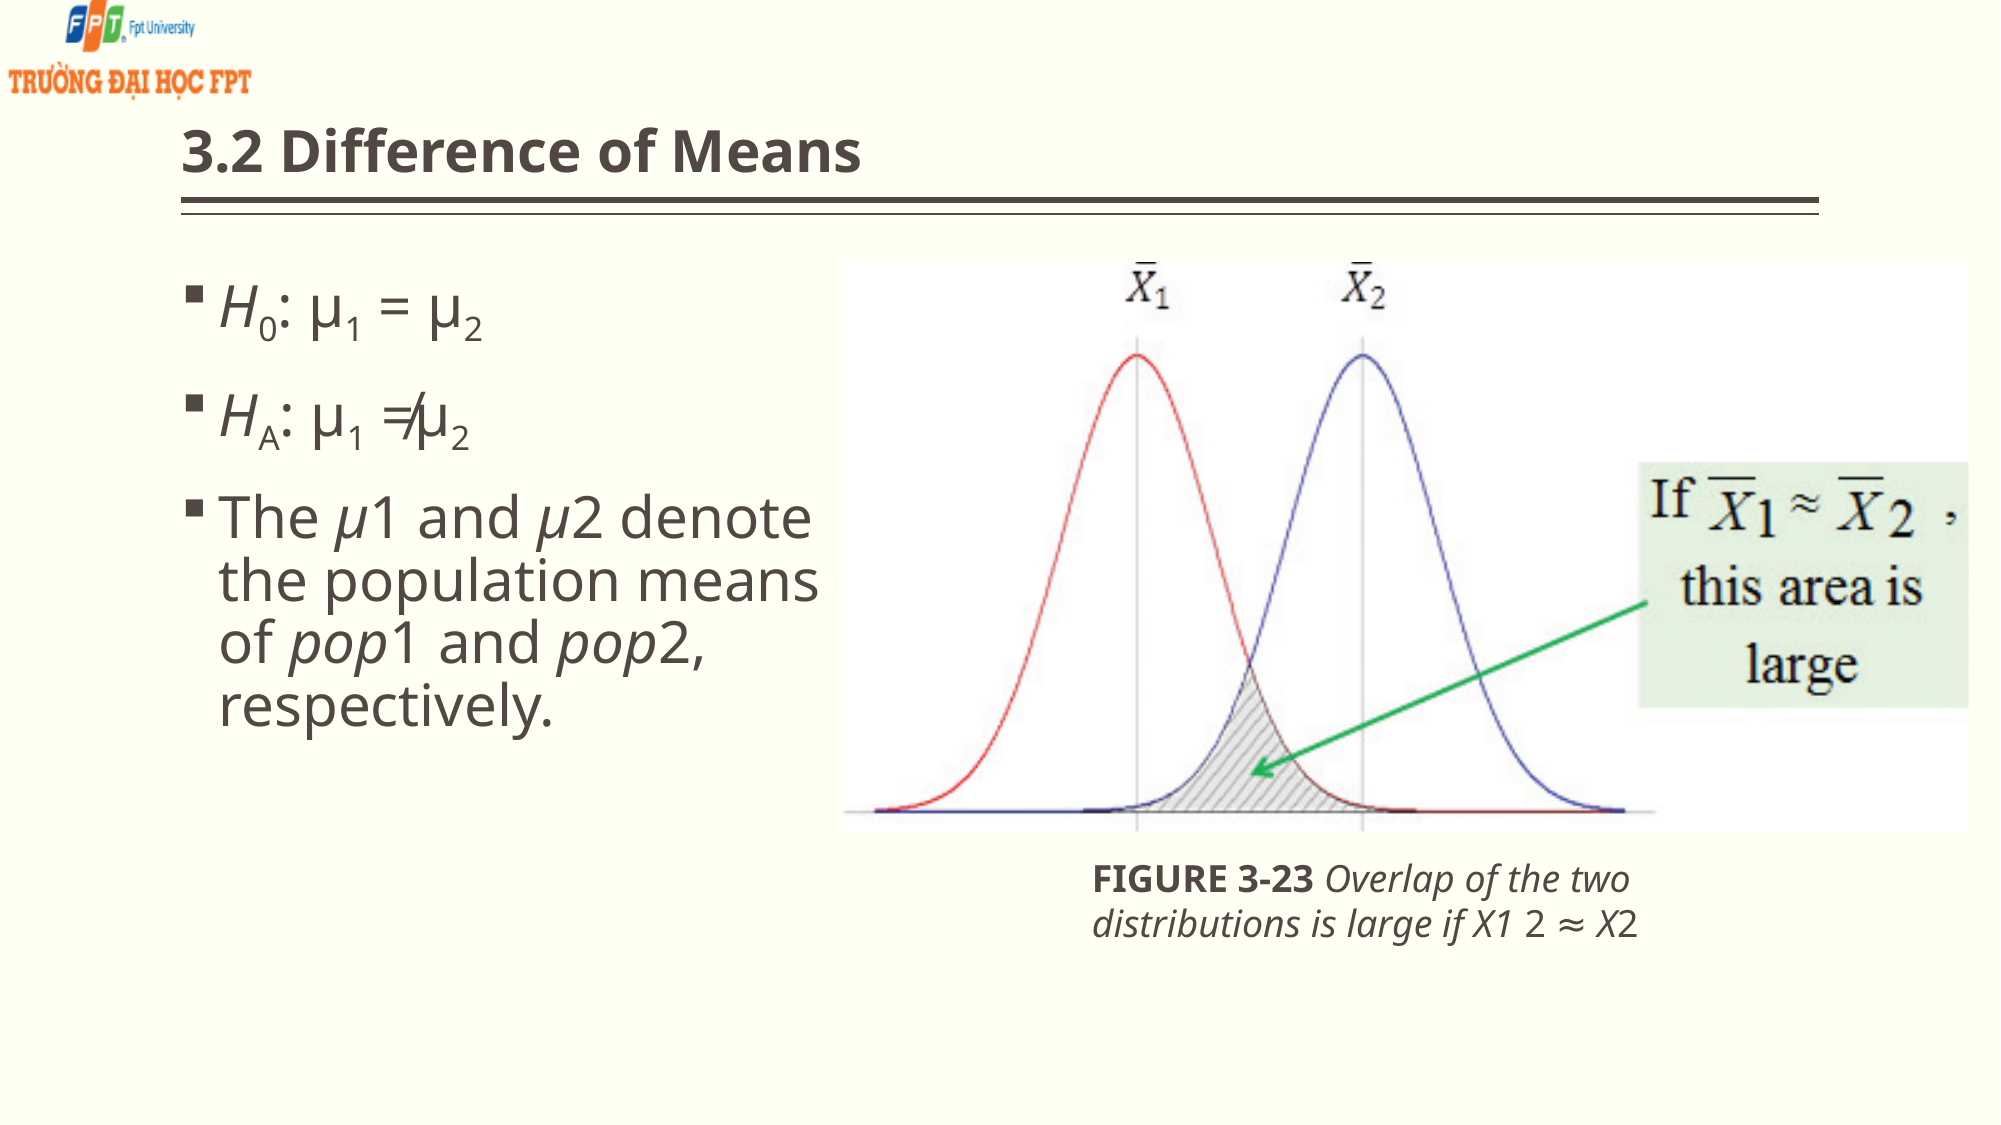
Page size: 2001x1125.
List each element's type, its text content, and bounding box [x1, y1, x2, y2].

title 3.2 Difference of Means [181, 12, 1819, 193]
picture [0, 0, 272, 114]
list H0: μ1 = μ2 HA: μ1 ≠μ2 The μ1 and μ2 denote the population means of pop1 and pop2, respectively. [181, 262, 841, 832]
picture [843, 262, 1969, 831]
text_box FIGURE 3-23 Overlap of the two distributions is large if X1 2 ≈ X2 [1077, 848, 1735, 953]
